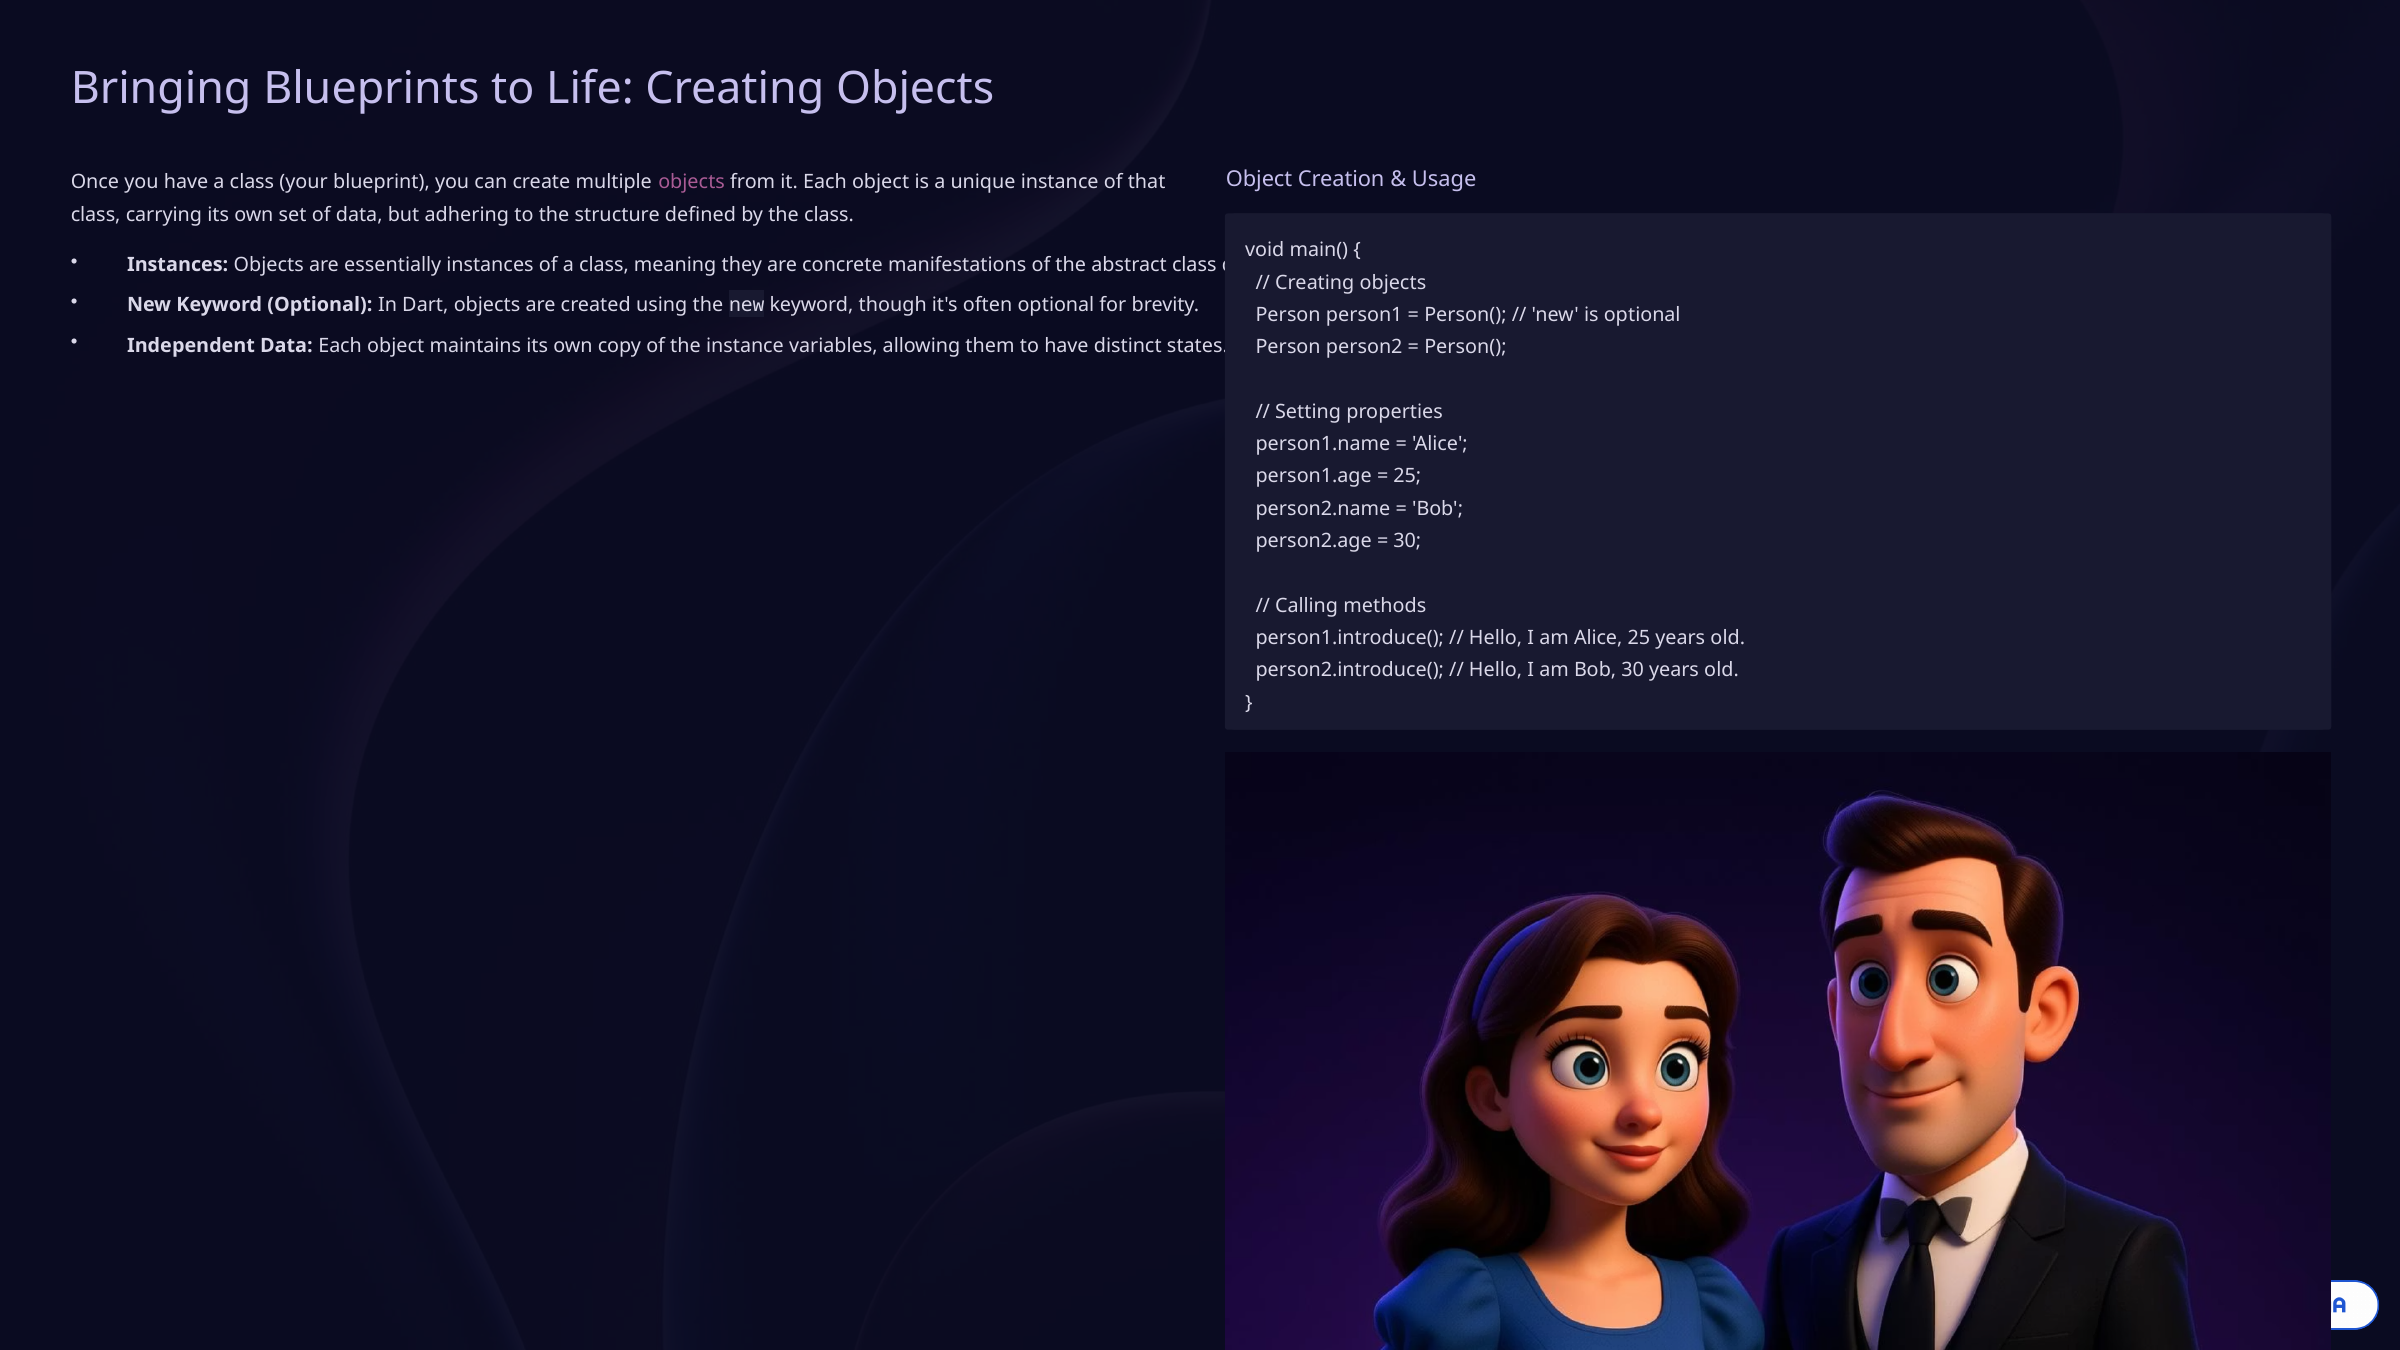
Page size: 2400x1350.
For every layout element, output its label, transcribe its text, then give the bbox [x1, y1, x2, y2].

text_box [1224, 213, 2332, 730]
picture [1225, 752, 2389, 1350]
text_box Independent Data: Each object maintains its own copy of the instance variables, allowing them to have distinct states. [70, 323, 1176, 357]
text_box Object Creation & Usage [1225, 162, 1502, 191]
text_box New Keyword (Optional): In Dart, objects are created using the new keyword, though it's often optional for brevity. [70, 282, 1176, 317]
text_box Instances: Objects are essentially instances of a class, meaning they are concrete manifestations of the abstract class definition. [70, 243, 1176, 276]
text_box void main() { // Creating objects Person person1 = Person(); // 'new' is optional Person person2 = Person(); // Setting properties person1.name = 'Alice'; person1.age = 25; person2.name = 'Bob'; person2.age = 30; // Calling methods person1.introduce(); // Hello, I am Alice, 25 years old. person2.introduce(); // Hello, I am Bob, 30 years old. } [1245, 228, 2312, 715]
text_box Bringing Blueprints to Life: Creating Objects [70, 55, 1052, 112]
text_box Once you have a class (your blueprint), you can create multiple objects from it. Each object is a unique instance of that class, carrying its own set of data, but adhering to the structure defined by the class. [70, 160, 1176, 226]
